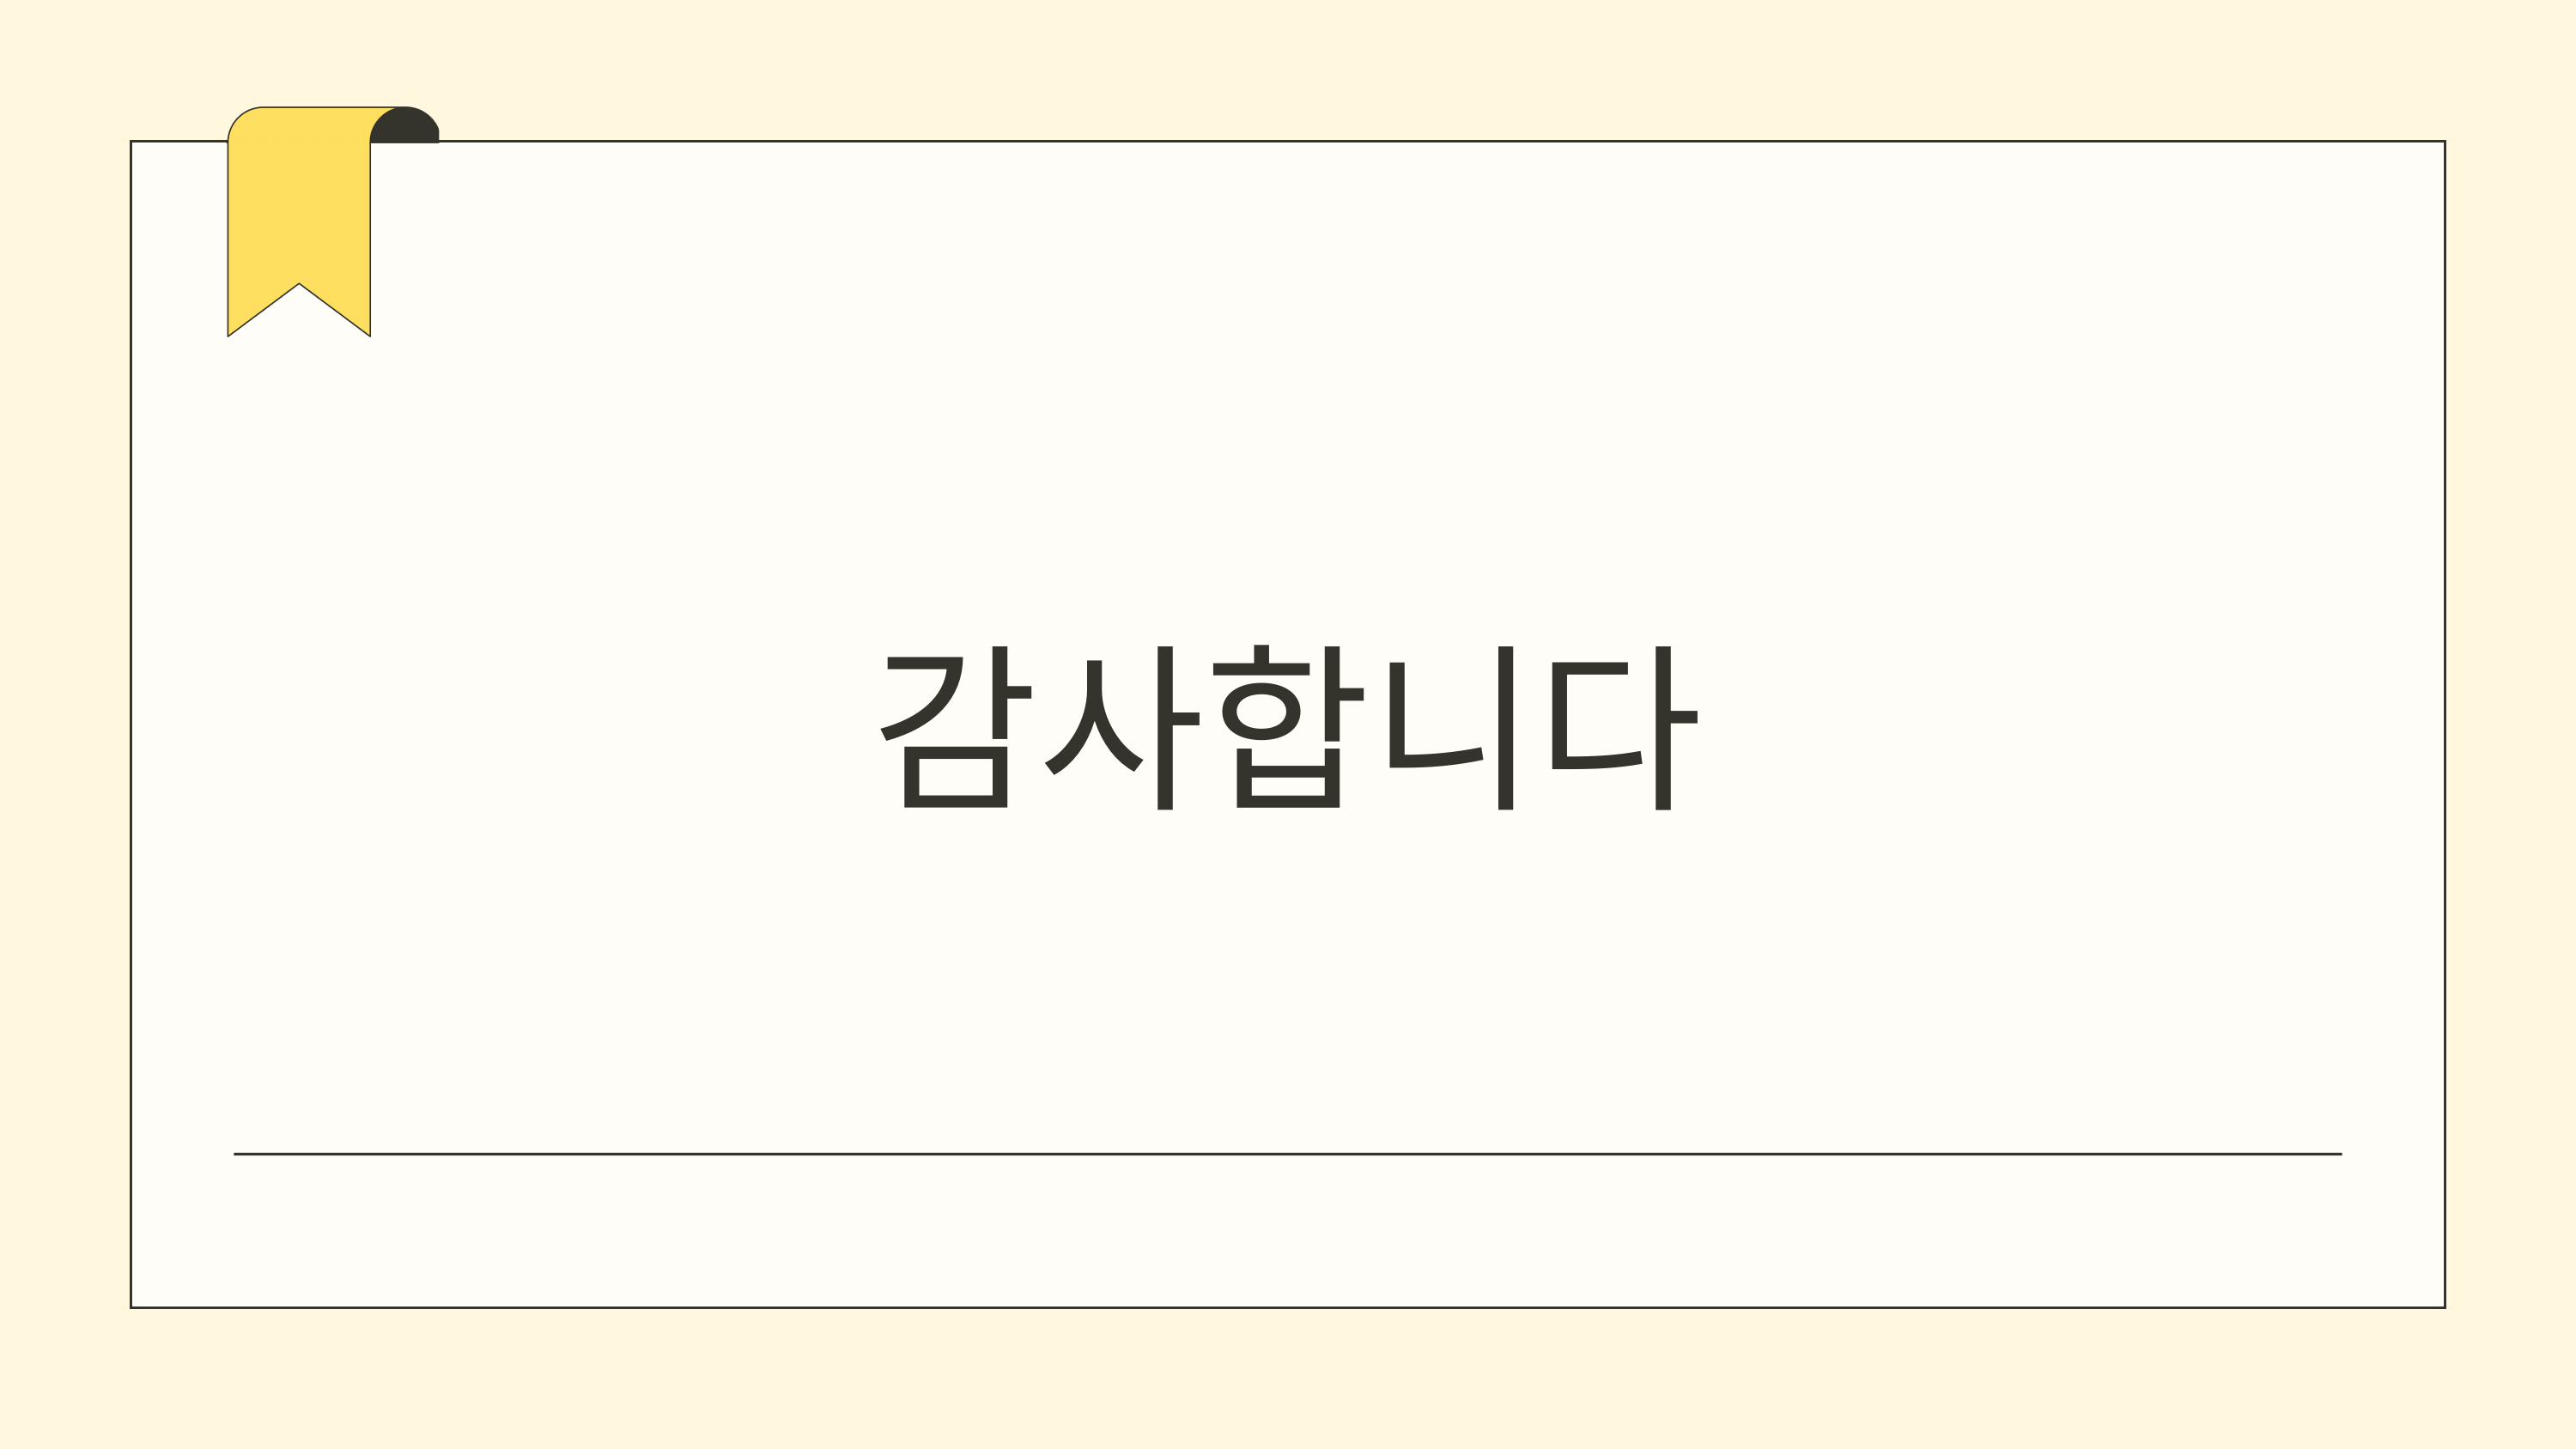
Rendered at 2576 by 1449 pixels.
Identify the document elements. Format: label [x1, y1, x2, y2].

text_box [226, 106, 440, 138]
text_box [131, 140, 2445, 1308]
